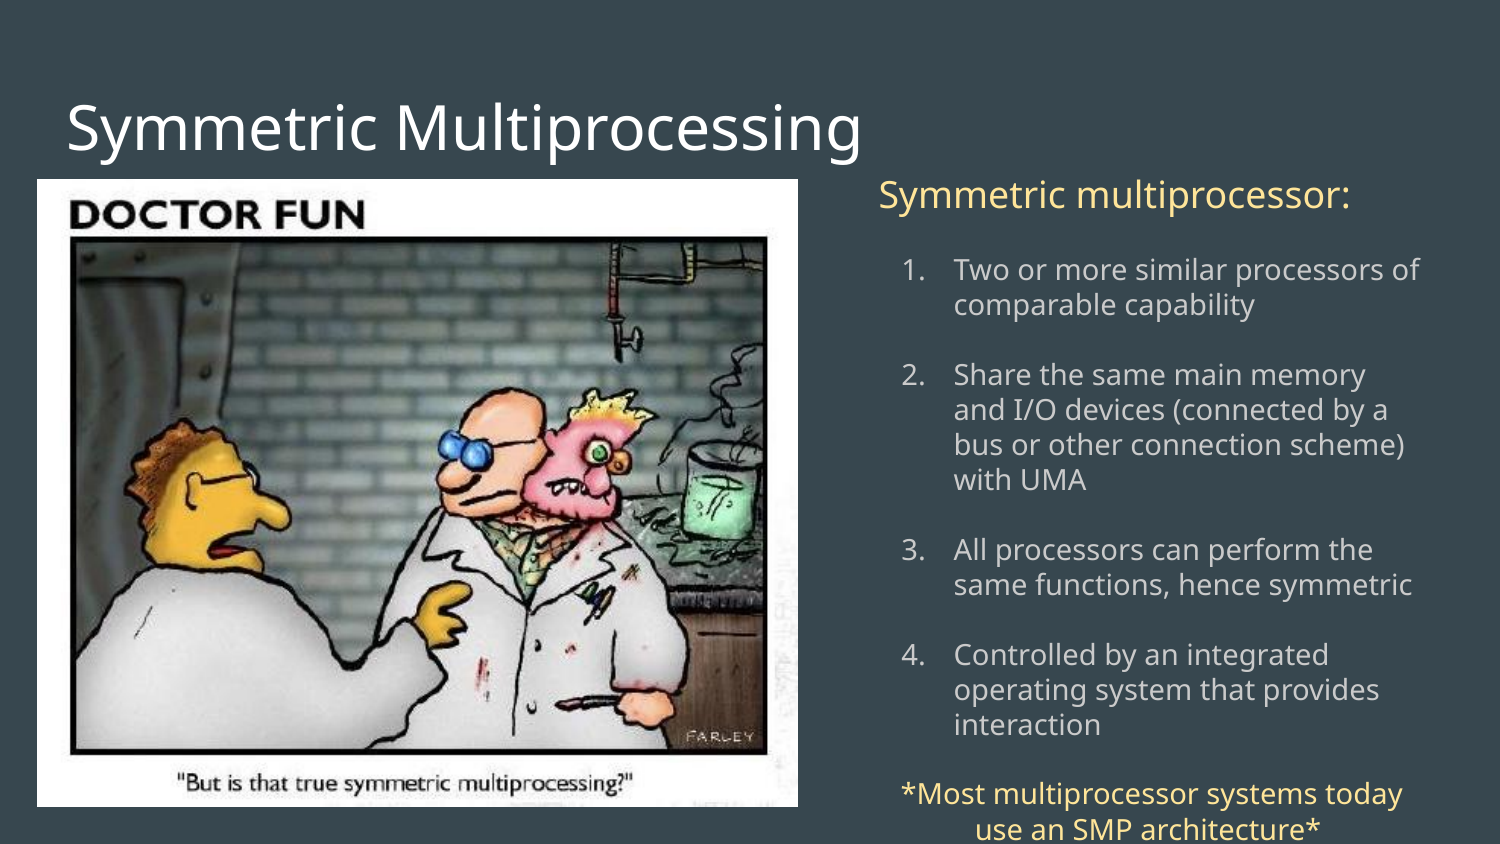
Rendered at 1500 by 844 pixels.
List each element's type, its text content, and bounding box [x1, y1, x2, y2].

picture [37, 179, 799, 807]
text_box Symmetric multiprocessor: Two or more similar processors of comparable capability Share the same main memory and I/O devices (connected by a bus or other connection scheme) with UMA All processors can perform the same functions, hence symmetric Controlled by an integrated operating system that provides interaction *Most multiprocessor systems today use an SMP architecture* [863, 156, 1441, 790]
title Symmetric Multiprocessing [51, 72, 1449, 167]
